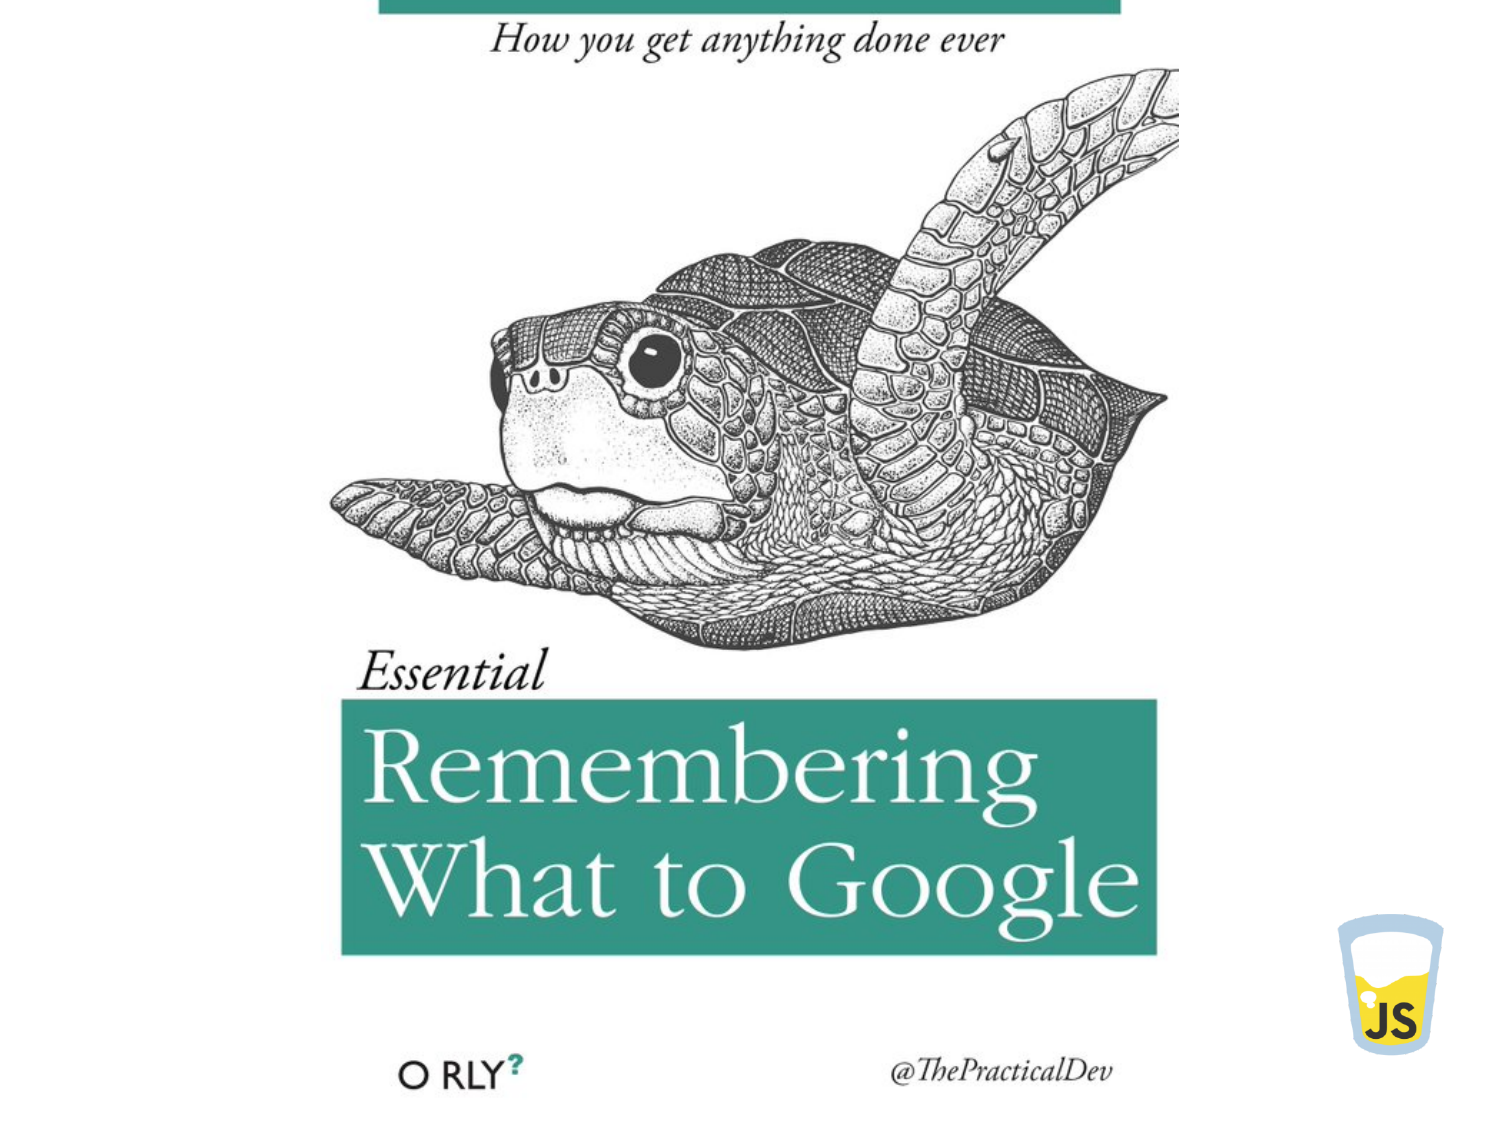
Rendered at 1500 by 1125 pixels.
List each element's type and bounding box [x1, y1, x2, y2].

picture [320, 0, 1180, 1125]
picture [1318, 912, 1463, 1057]
